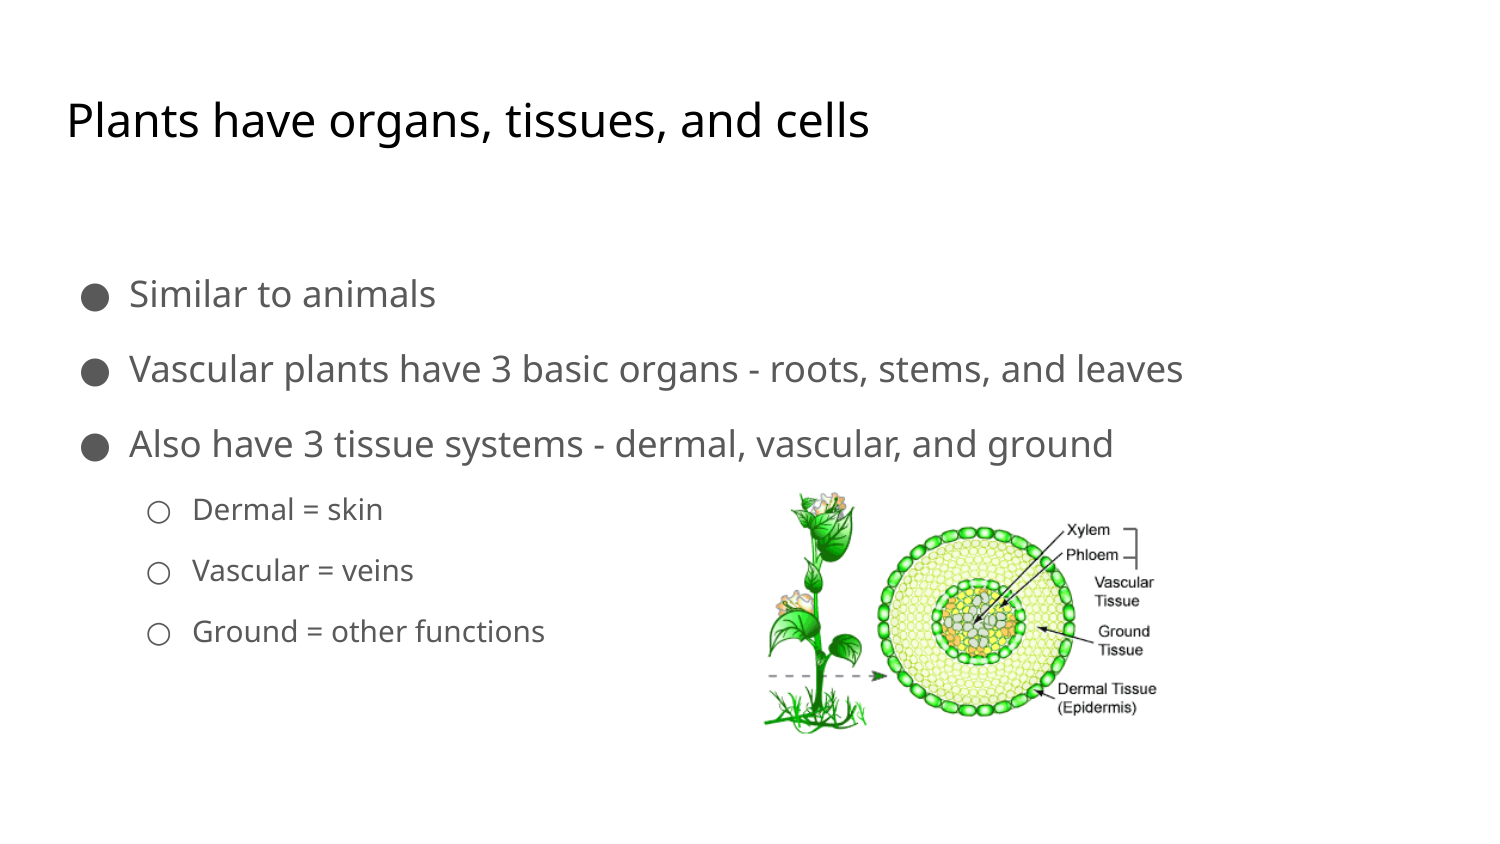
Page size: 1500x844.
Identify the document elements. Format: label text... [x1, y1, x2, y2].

list Similar to animals Vascular plants have 3 basic organs - roots, stems, and leaves Also have 3 tissue systems - dermal, vascular, and ground Dermal = skin Vascular = veins Ground = other functions [51, 228, 1449, 667]
title Plants have organs, tissues, and cells [51, 72, 1449, 167]
picture [758, 485, 1164, 742]
